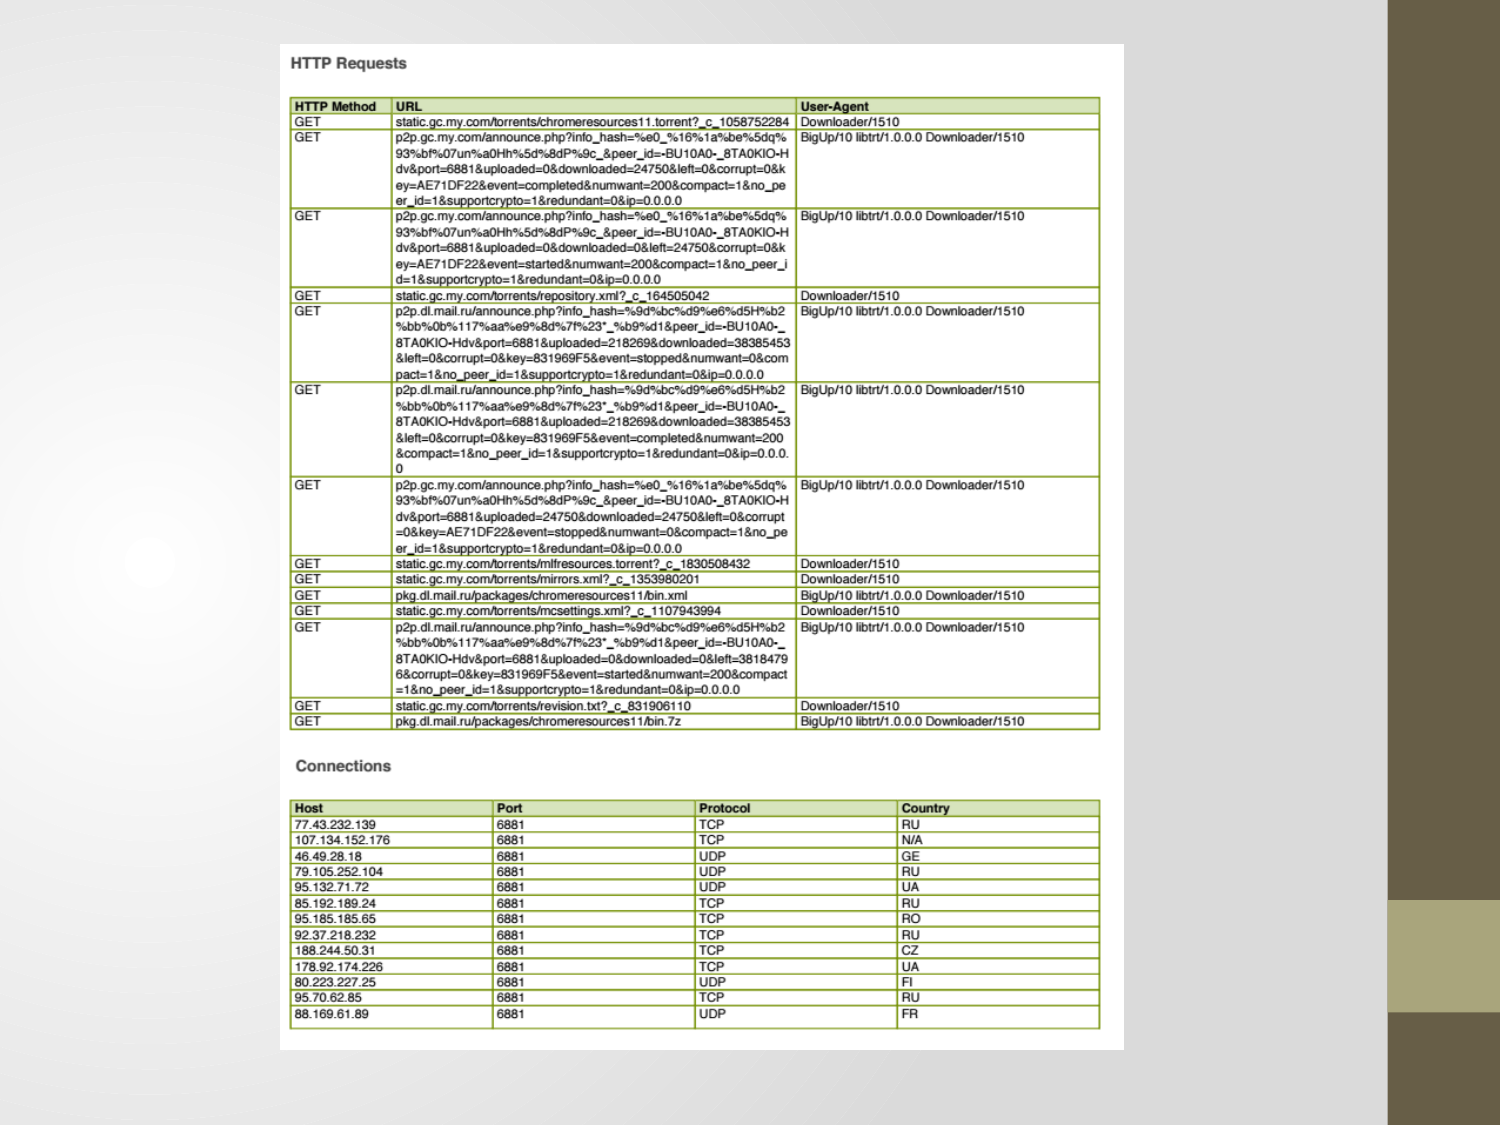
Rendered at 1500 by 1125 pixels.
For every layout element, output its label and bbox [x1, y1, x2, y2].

list [0, 44, 1500, 1051]
